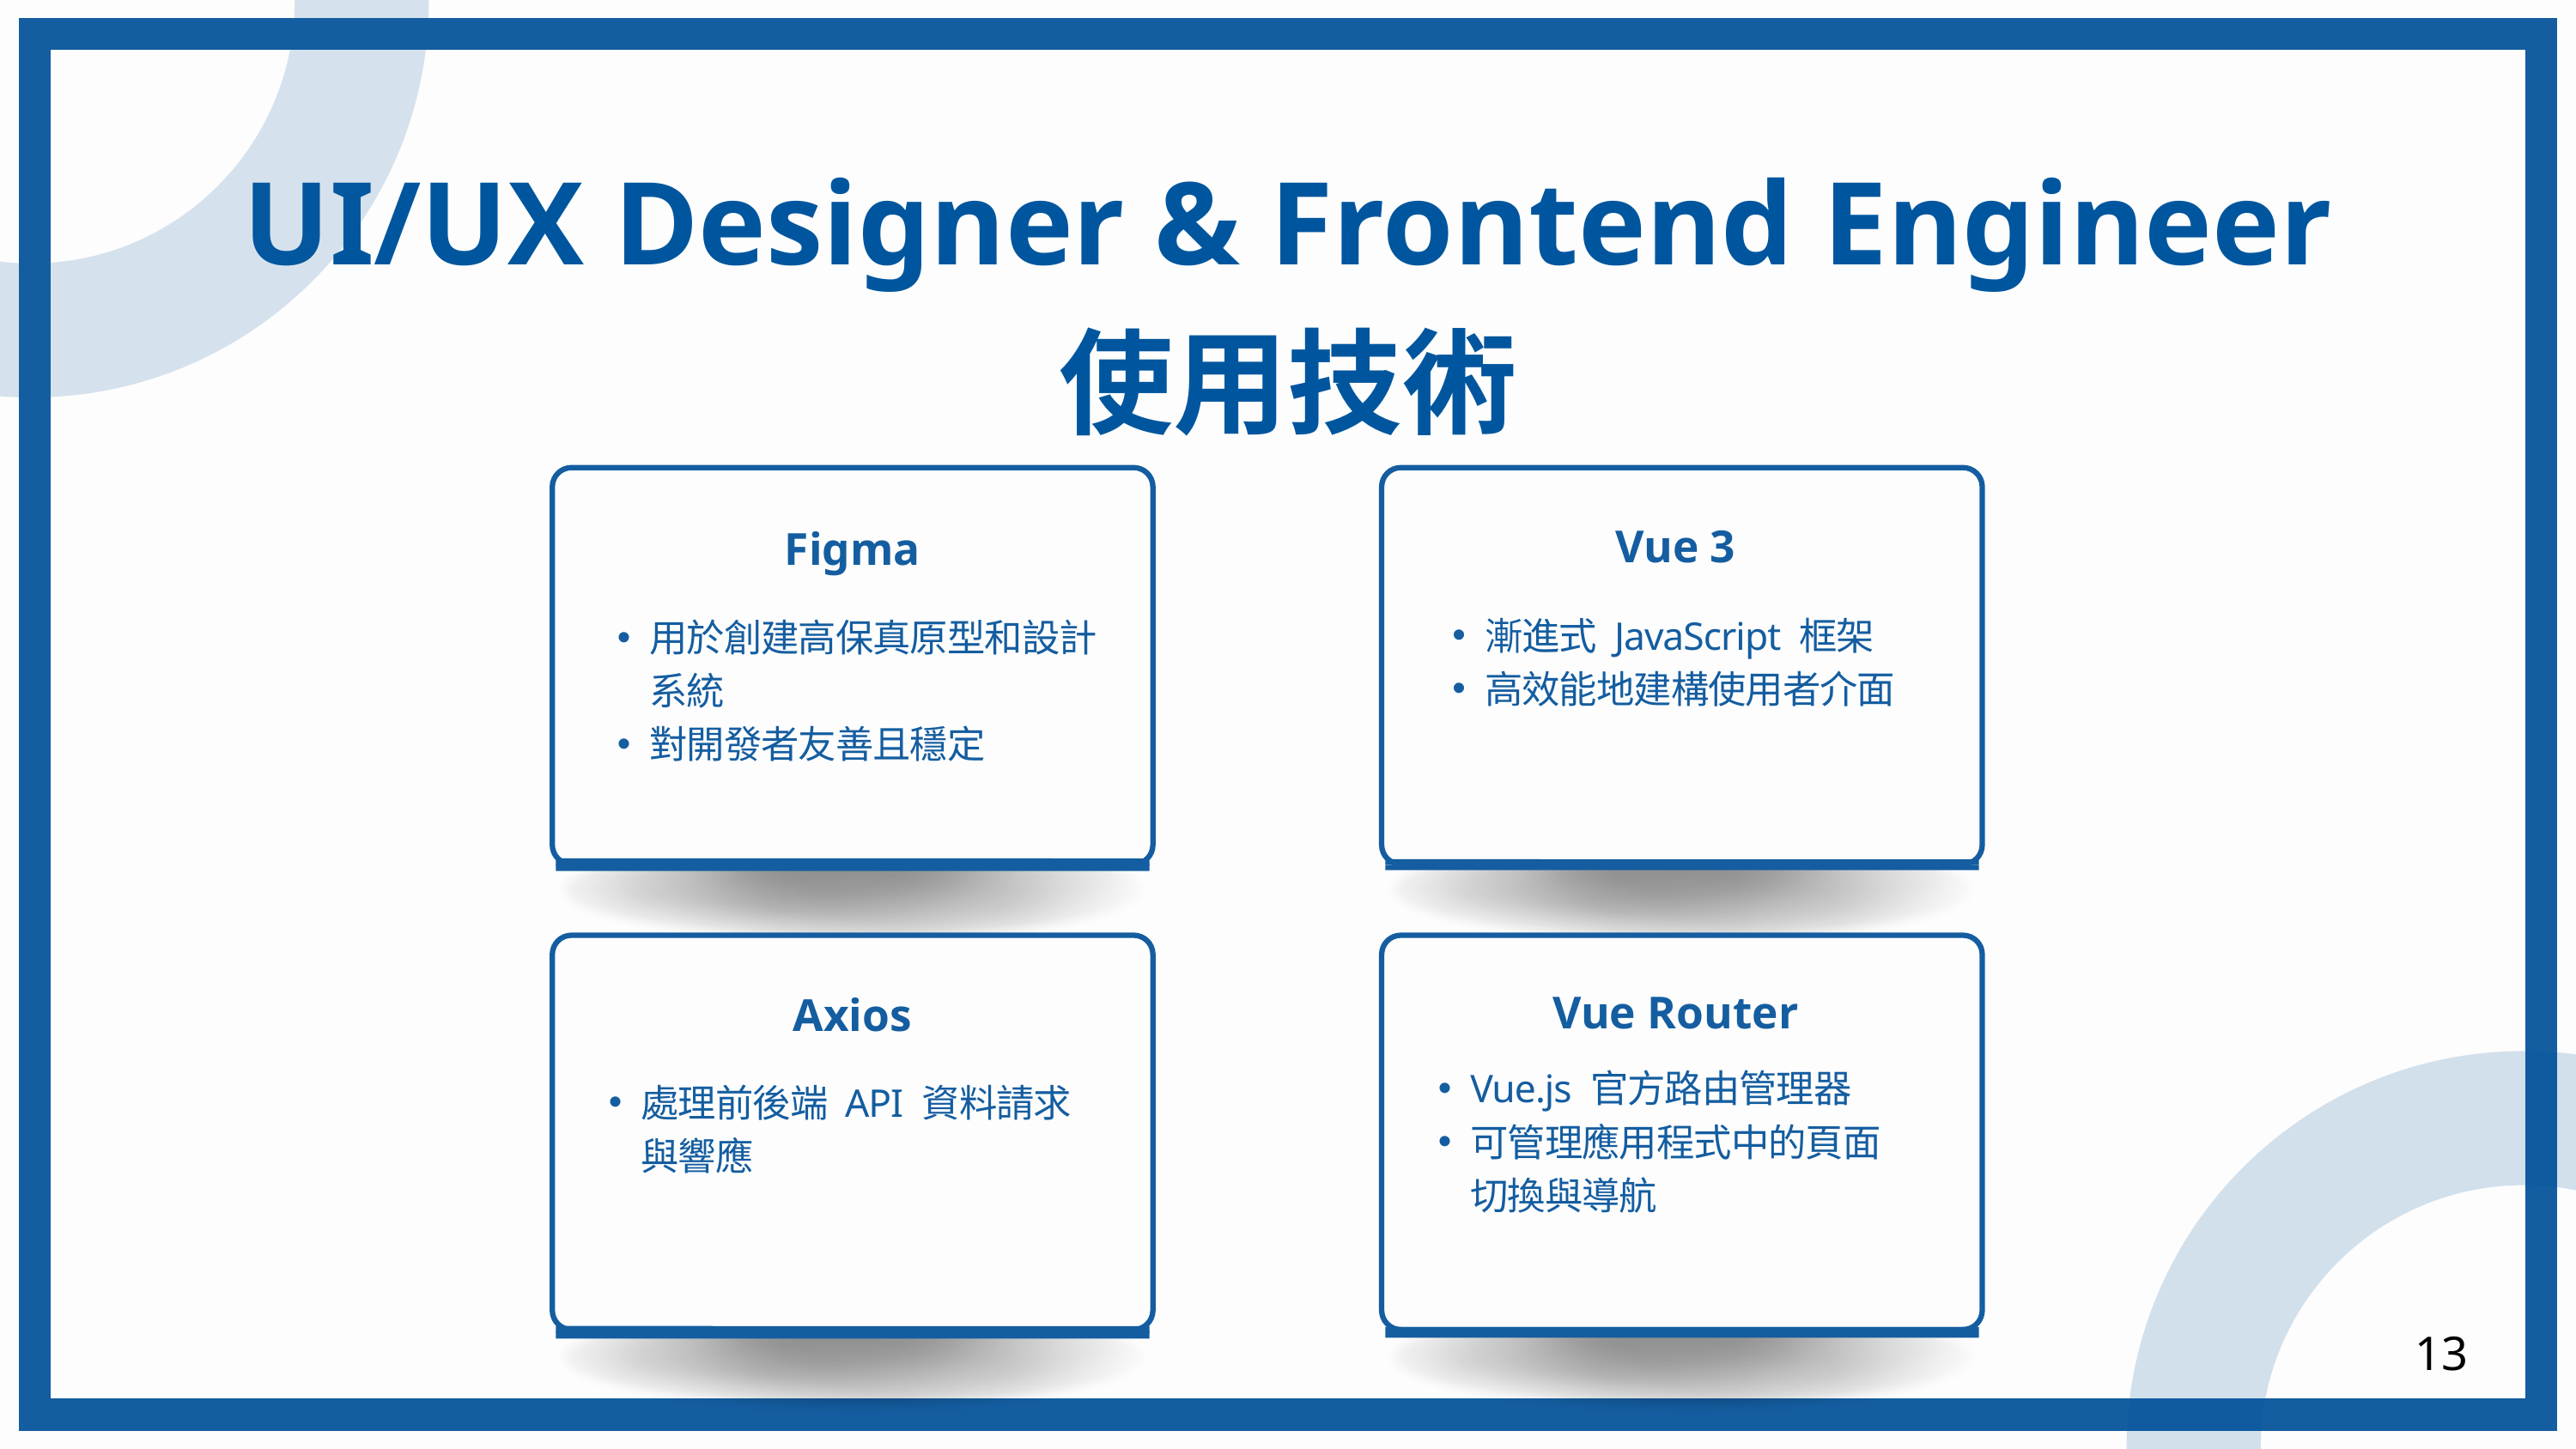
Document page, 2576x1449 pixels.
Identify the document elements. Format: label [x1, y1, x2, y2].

text_box [551, 935, 1153, 1416]
text_box [551, 467, 1153, 934]
text_box [2193, 1118, 2576, 1449]
text_box [1381, 935, 1983, 1331]
text_box [1381, 467, 1983, 864]
text_box [34, 33, 2542, 1415]
text_box [0, 0, 362, 331]
